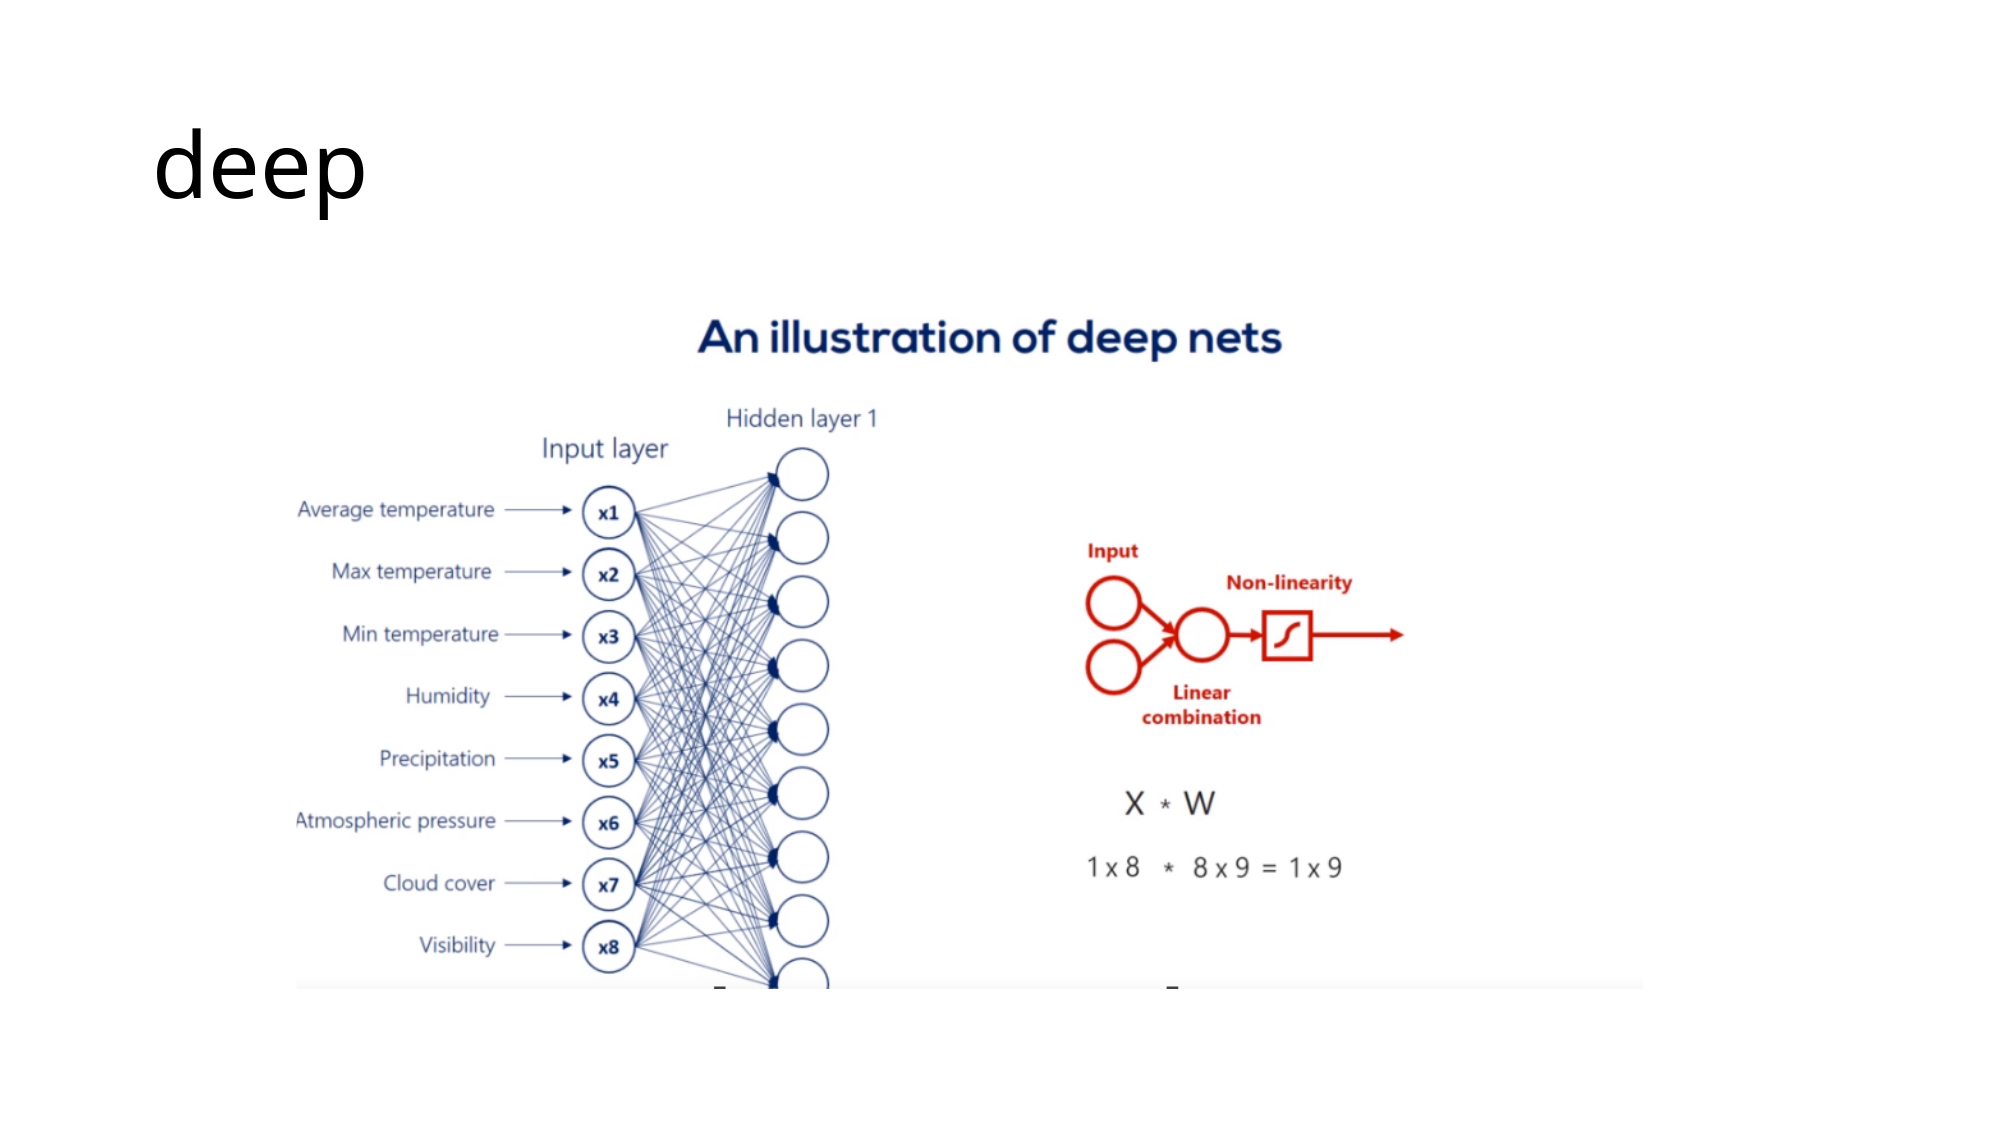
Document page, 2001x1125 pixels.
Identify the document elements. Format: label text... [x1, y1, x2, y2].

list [296, 303, 1644, 989]
title deep [137, 59, 1863, 278]
